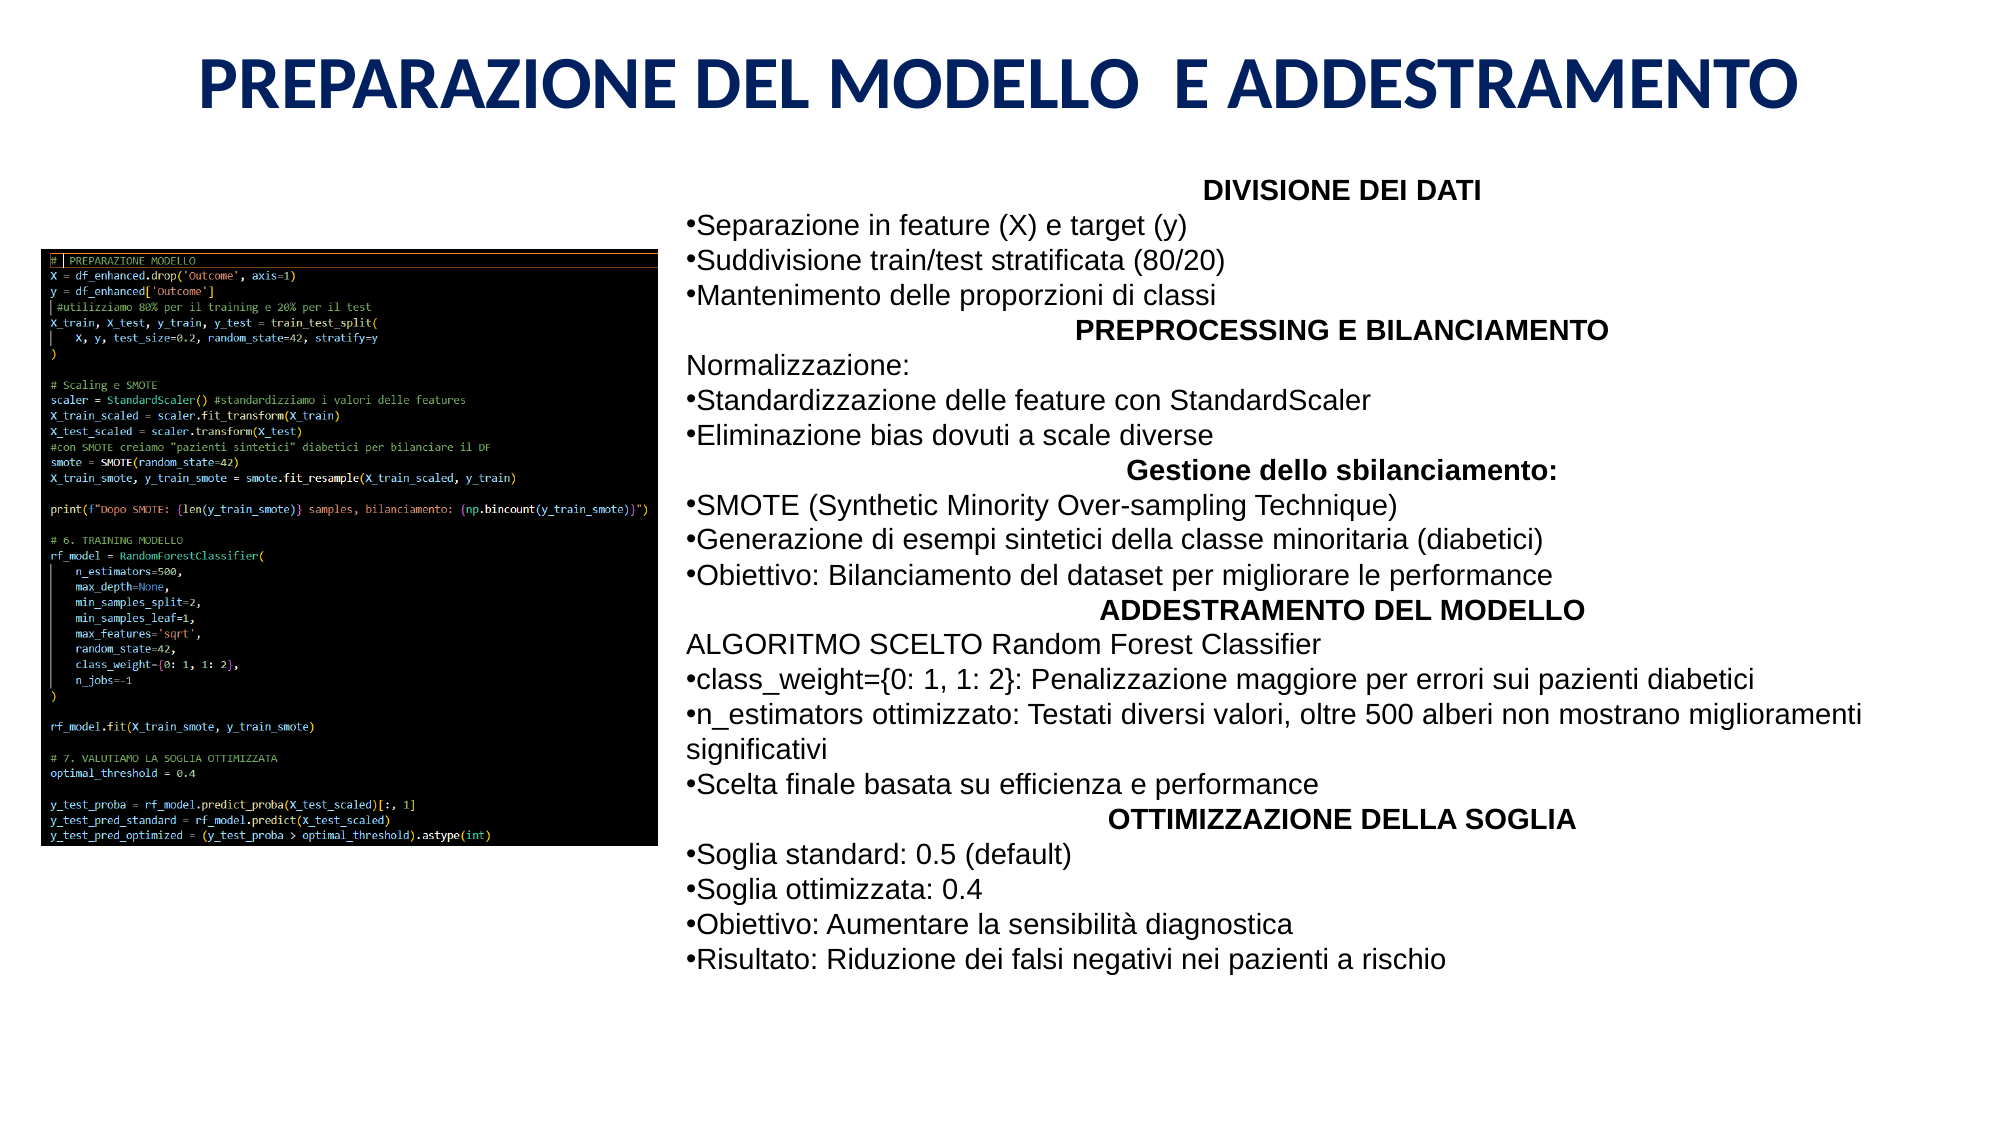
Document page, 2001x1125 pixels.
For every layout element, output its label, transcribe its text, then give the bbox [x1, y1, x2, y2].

picture [40, 248, 659, 846]
text_box DIVISIONE DEI DATI Separazione in feature (X) e target (y) Suddivisione train/test stratificata (80/20) Mantenimento delle proporzioni di classi PREPROCESSING E BILANCIAMENTO Normalizzazione: Standardizzazione delle feature con StandardScaler Eliminazione bias dovuti a scale diverse Gestione dello sbilanciamento: SMOTE (Synthetic Minority Over-sampling Technique) Generazione di esempi sintetici della classe minoritaria (diabetici) Obiettivo: Bilanciamento del dataset per migliorare le performance ADDESTRAMENTO DEL MODELLO ALGORITMO SCELTO Random Forest Classifier class_weight={0: 1, 1: 2}: Penalizzazione maggiore per errori sui pazienti diabetici n_estimators ottimizzato: Testati diversi valori, oltre 500 alberi non mostrano miglioramenti significativi Scelta finale basata su efficienza e performance OTTIMIZZAZIONE DELLA SOGLIA Soglia standard: 0.5 (default) Soglia ottimizzata: 0.4 Obiettivo: Aumentare la sensibilità diagnostica Risultato: Riduzione dei falsi negativi nei pazienti a rischio [671, 163, 2000, 983]
title PREPARAZIONE DEL MODELLO E ADDESTRAMENTO [26, 0, 1974, 133]
